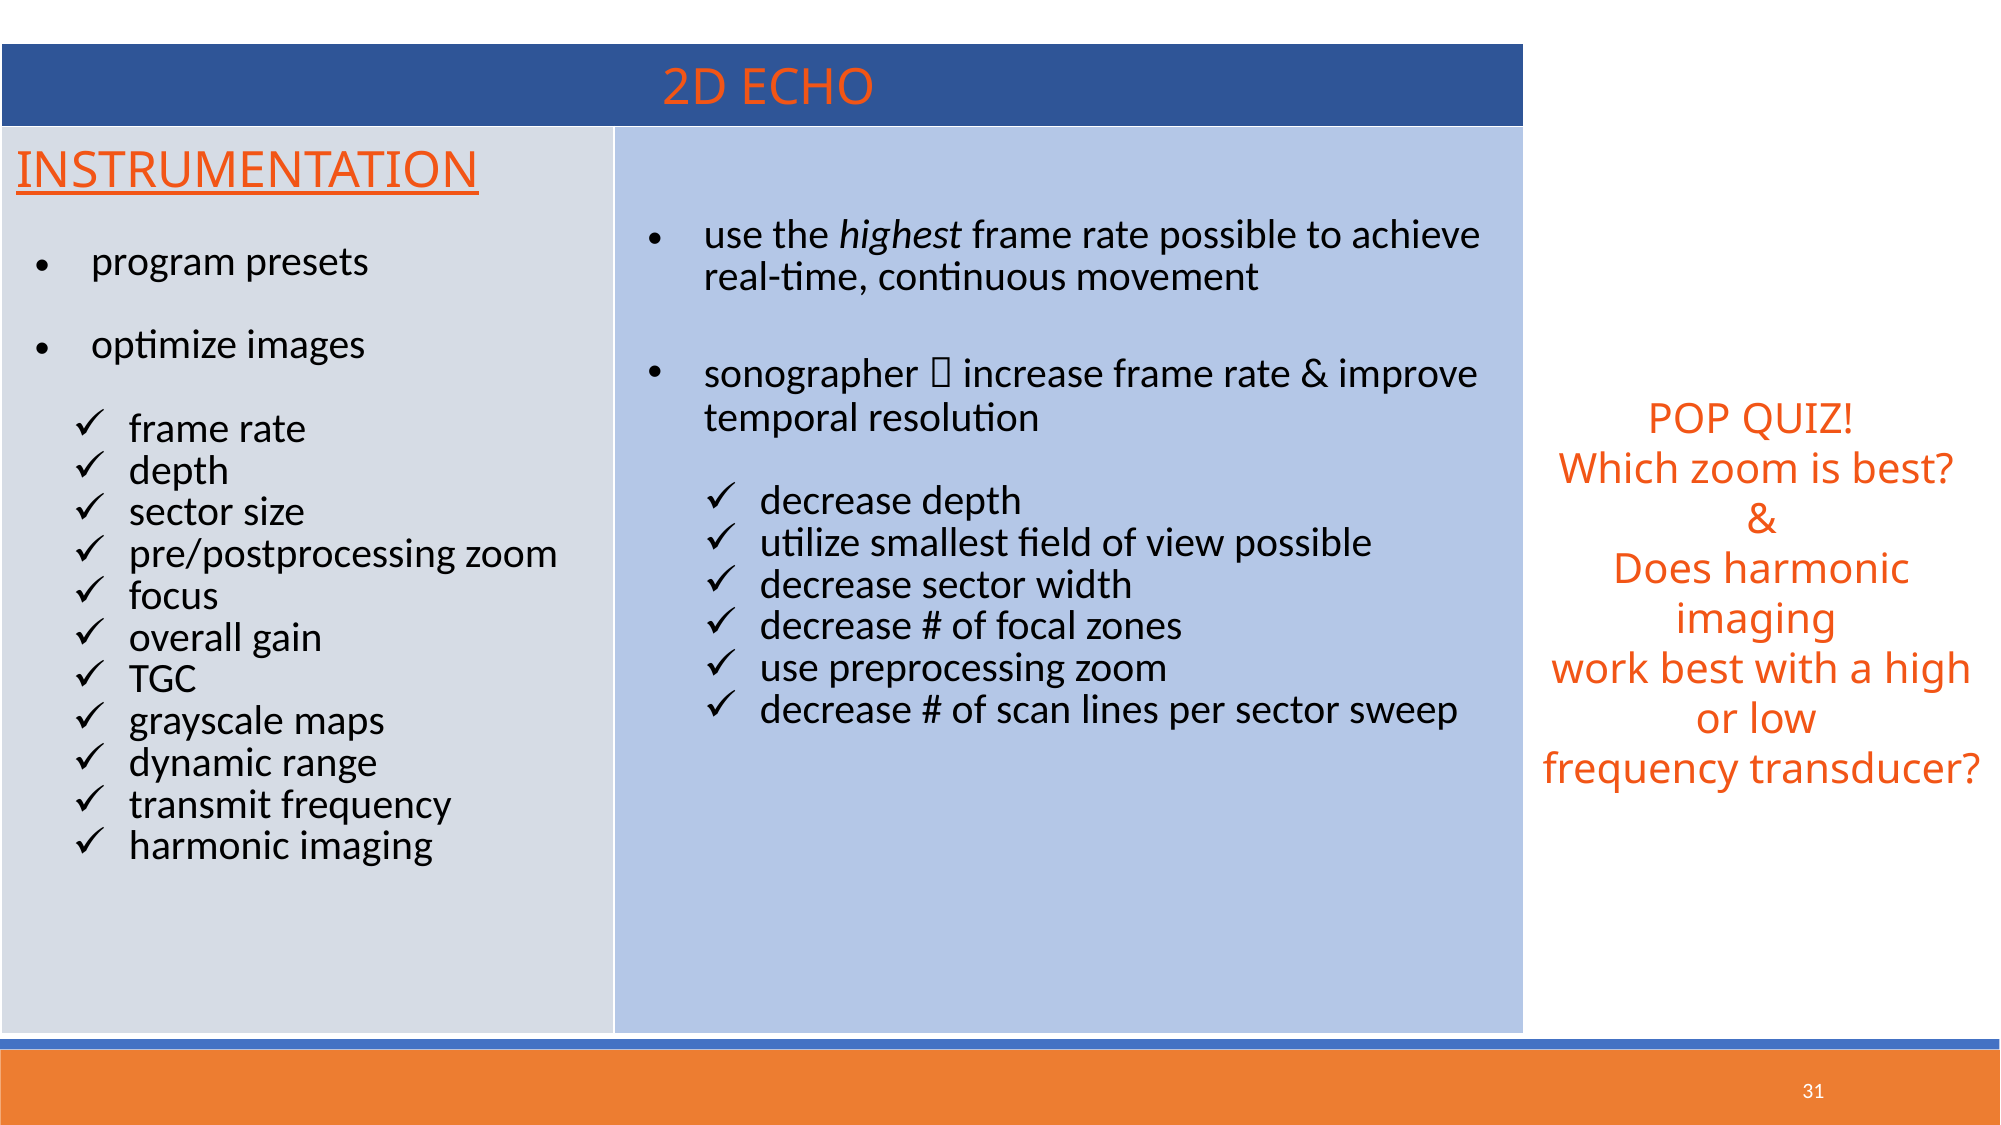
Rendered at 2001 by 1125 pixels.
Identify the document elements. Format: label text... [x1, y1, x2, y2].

table_cell INSTRUMENTATION program presets optimize images frame rate depth sector size pre/postprocessing zoom focus overall gain TGC grayscale maps dynamic range transmit frequency harmonic imaging [2, 127, 613, 1033]
table_cell use the highest frame rate possible to achieve real-time, continuous movement sonographer  increase frame rate & improve temporal resolution decrease depth utilize smallest field of view possible decrease sector width decrease # of focal zones use preprocessing zoom decrease # of scan lines per sector sweep [615, 127, 1523, 1033]
slide_number 31 [1624, 1059, 1840, 1120]
text_box POP QUIZ! Which zoom is best? & Does harmonic imaging work best with a high or low frequency transducer? [1524, 384, 1999, 800]
table_header 2D ECHO [2, 44, 1523, 126]
